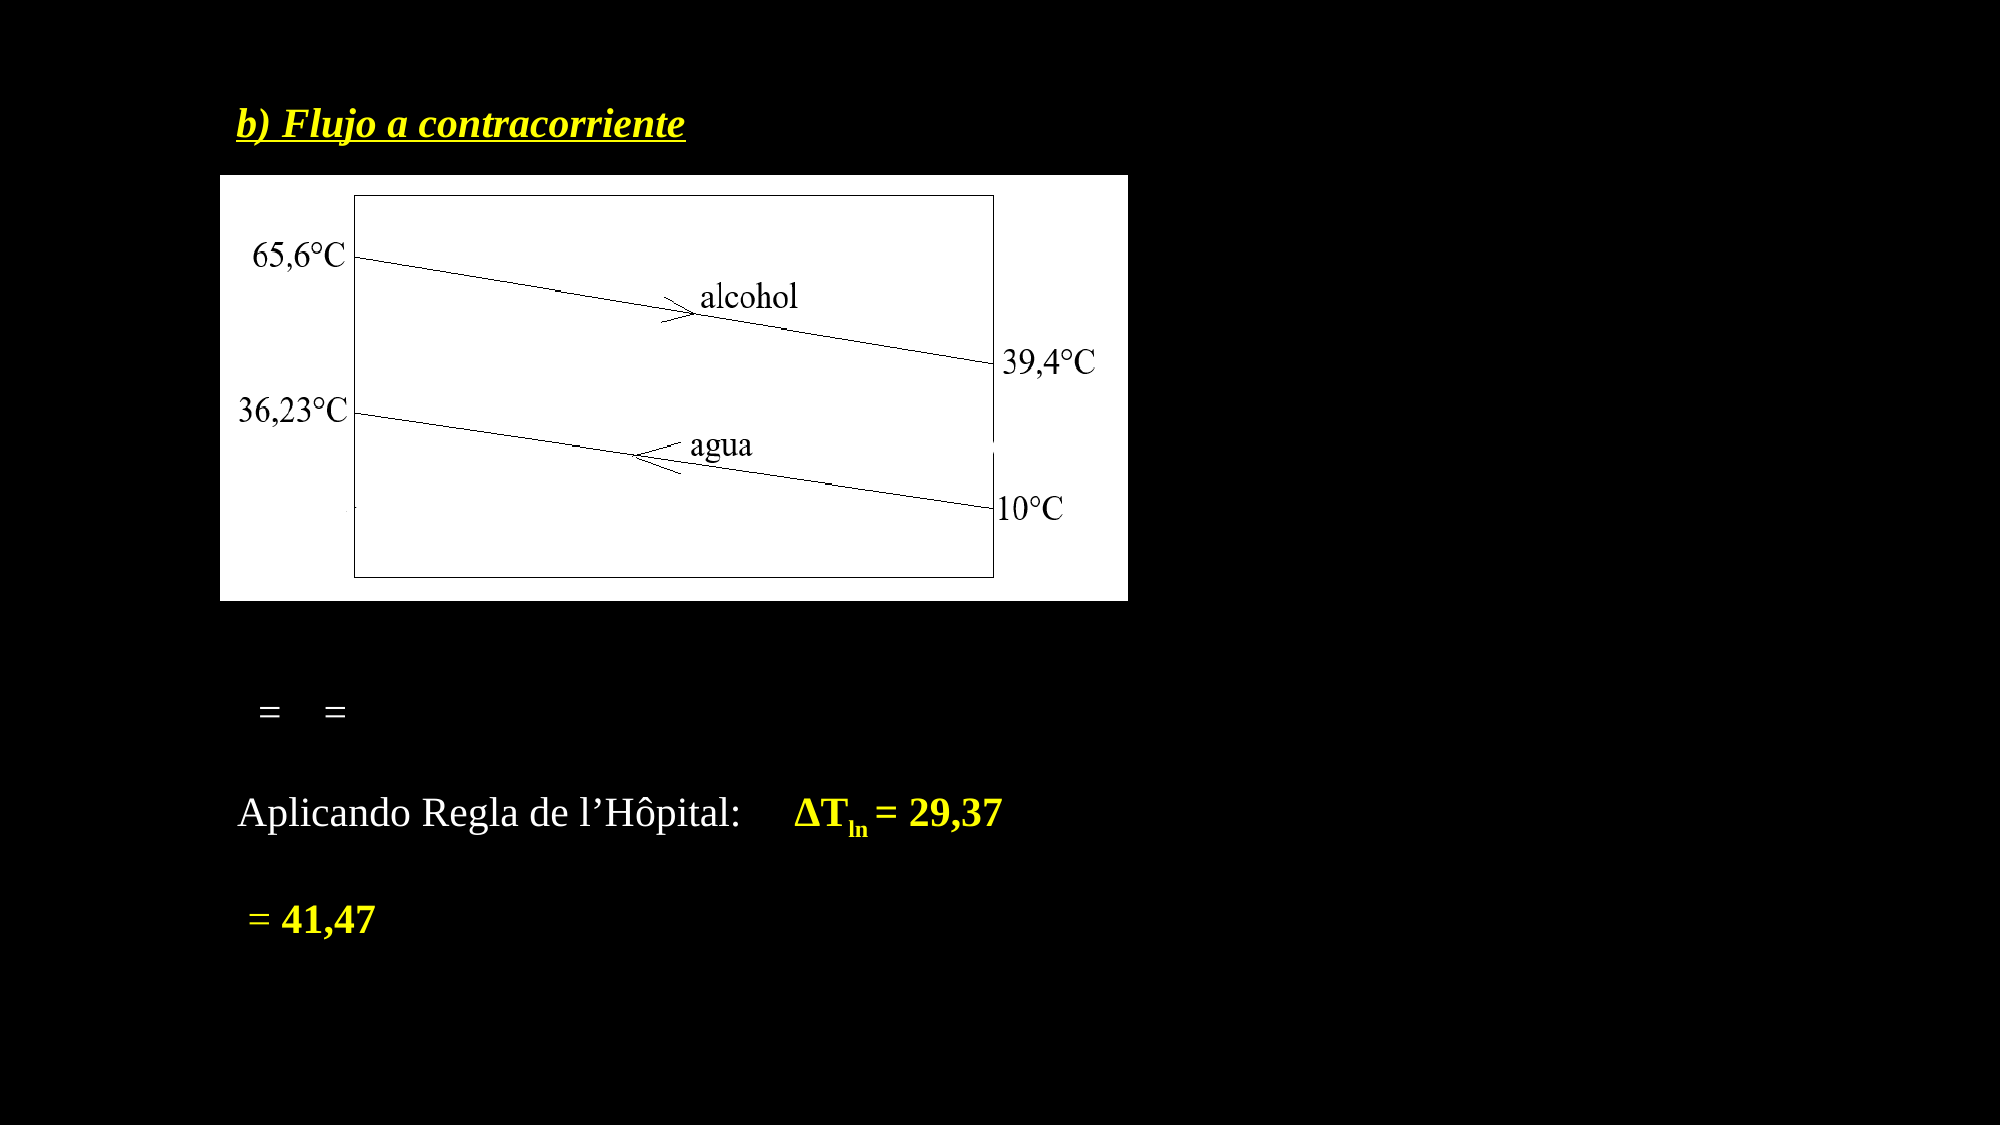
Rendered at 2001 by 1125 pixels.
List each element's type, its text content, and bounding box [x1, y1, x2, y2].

picture [220, 175, 1128, 601]
text_box b) Flujo a contracorriente [221, 88, 701, 154]
